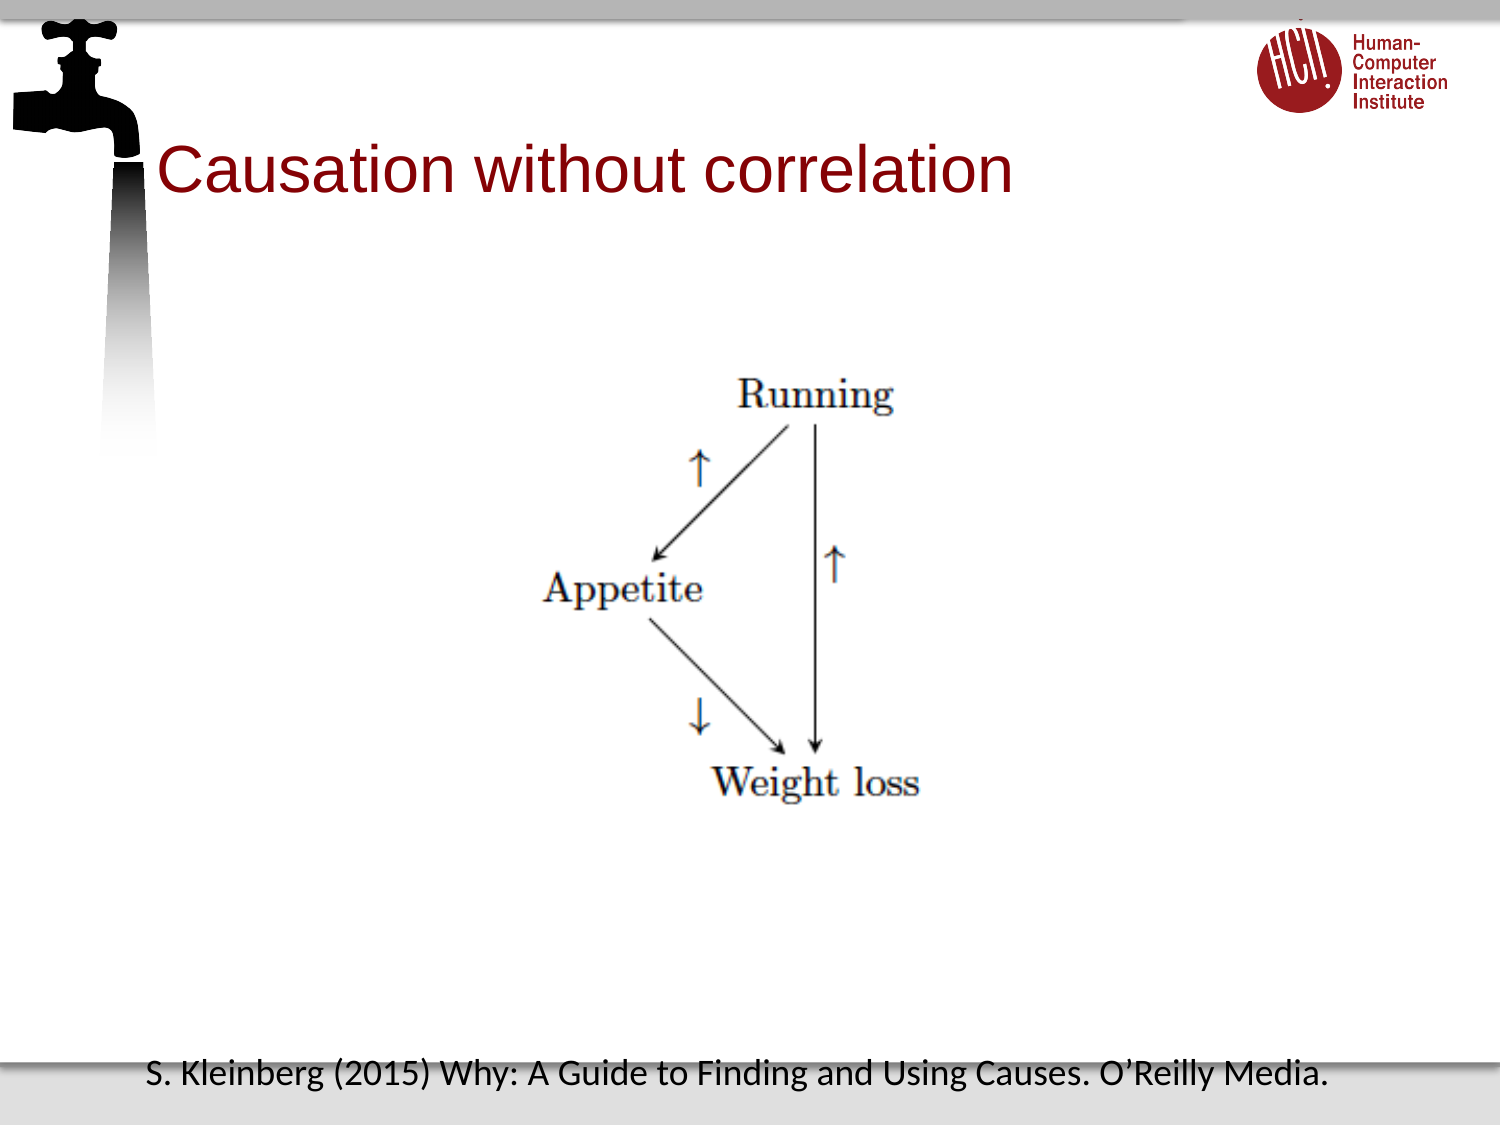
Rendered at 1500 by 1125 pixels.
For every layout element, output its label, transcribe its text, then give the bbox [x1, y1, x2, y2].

text_box S. Kleinberg (2015) Why: A Guide to Finding and Using Causes. O’Reilly Media. [130, 1040, 1346, 1101]
picture [430, 287, 1067, 836]
title Causation without correlation [156, 50, 1187, 214]
picture [1257, 20, 1447, 113]
picture [13, 20, 140, 158]
